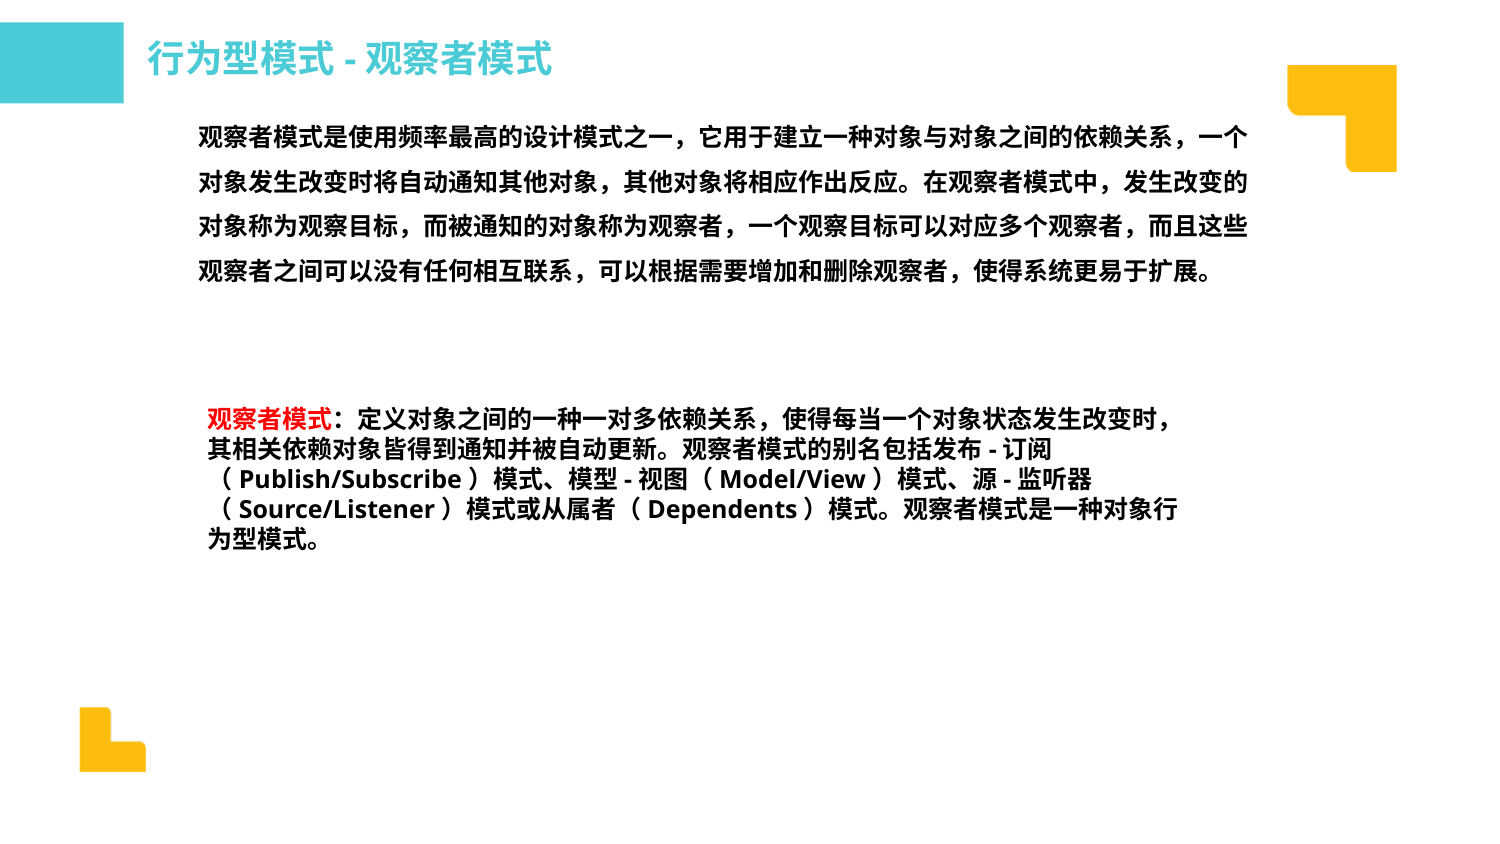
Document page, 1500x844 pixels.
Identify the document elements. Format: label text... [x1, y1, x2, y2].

text_box [0, 22, 124, 104]
text_box 观察者模式是使用频率最高的设计模式之一，它用于建立一种对象与对象之间的依赖关系，一个对象发生改变时将自动通知其他对象，其他对象将相应作出反应。在观察者模式中，发生改变的对象称为观察目标，而被通知的对象称为观察者，一个观察目标可以对应多个观察者，而且这些观察者之间可以没有任何相互联系，可以根据需要增加和删除观察者，使得系统更易于扩展。 [184, 98, 1287, 367]
picture [80, 708, 145, 771]
text_box 观察者模式：定义对象之间的一种一对多依赖关系，使得每当一个对象状态发生改变时，其相关依赖对象皆得到通知并被自动更新。观察者模式的别名包括发布-订阅（Publish/Subscribe）模式、模型-视图（Model/View）模式、源-监听器（Source/Listener）模式或从属者（Dependents）模式。观察者模式是一种对象行为型模式。 [193, 396, 1214, 561]
list 行为型模式-观察者模式 [132, 35, 736, 105]
picture [1287, 65, 1397, 172]
